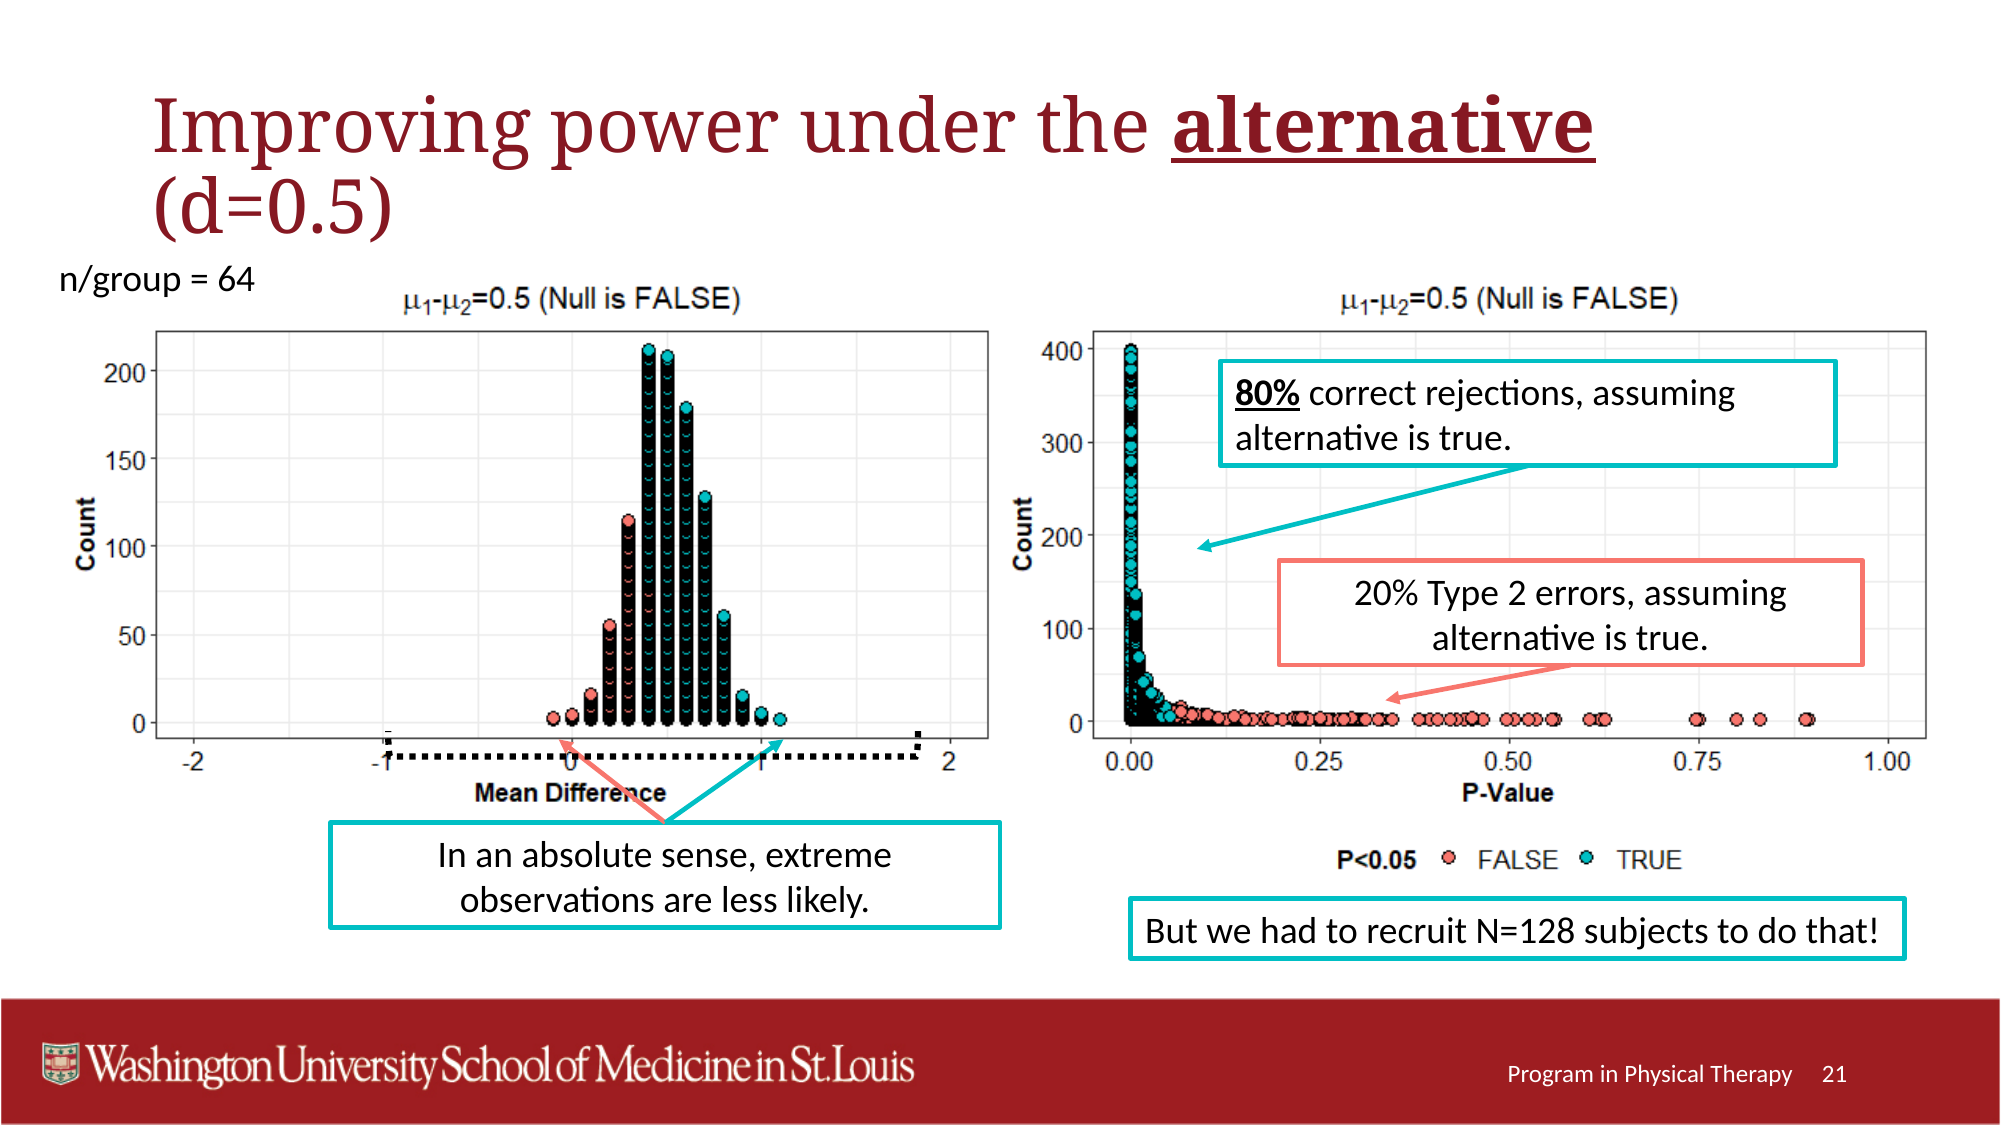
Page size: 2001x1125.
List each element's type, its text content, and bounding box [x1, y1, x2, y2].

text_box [1196, 467, 1528, 549]
title Improving power under the alternative (d=0.5) [137, 59, 1863, 273]
slide_number Program in Physical Therapy 21 [1412, 1042, 1863, 1103]
text_box n/group = 64 [43, 246, 271, 307]
text_box In an absolute sense, extreme observations are less likely. [330, 899, 1000, 928]
picture [0, 0, 2001, 1125]
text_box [558, 739, 665, 823]
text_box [1385, 666, 1571, 701]
text_box But we had to recruit N=128 subjects to do that! [1130, 899, 1905, 959]
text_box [665, 739, 784, 823]
